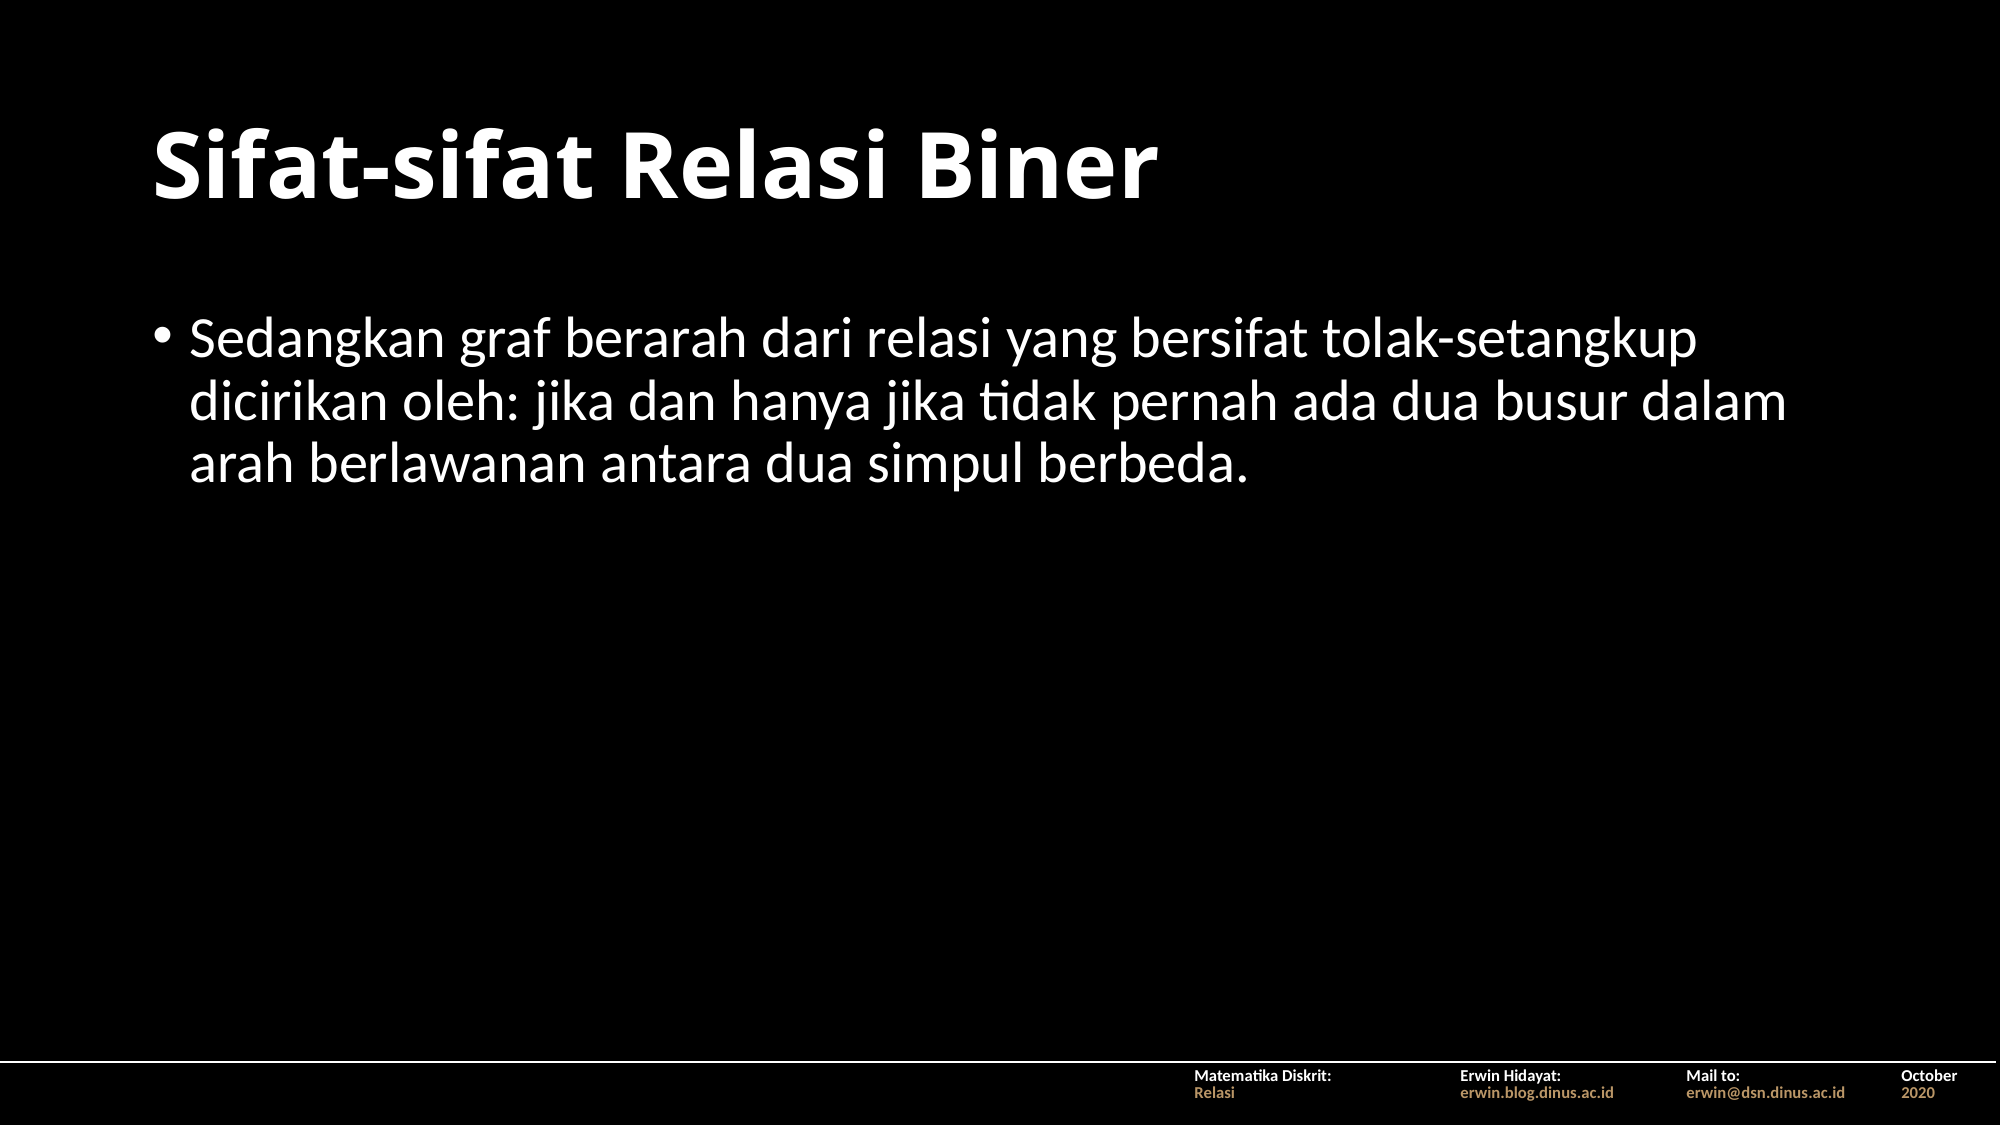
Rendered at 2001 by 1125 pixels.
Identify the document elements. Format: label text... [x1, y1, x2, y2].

title Sifat-sifat Relasi Biner [137, 59, 1863, 278]
list Sedangkan graf berarah dari relasi yang bersifat tolak-setangkup dicirikan oleh: jika dan hanya jika tidak pernah ada dua busur dalam arah berlawanan antara dua simpul berbeda. [137, 299, 1863, 1014]
